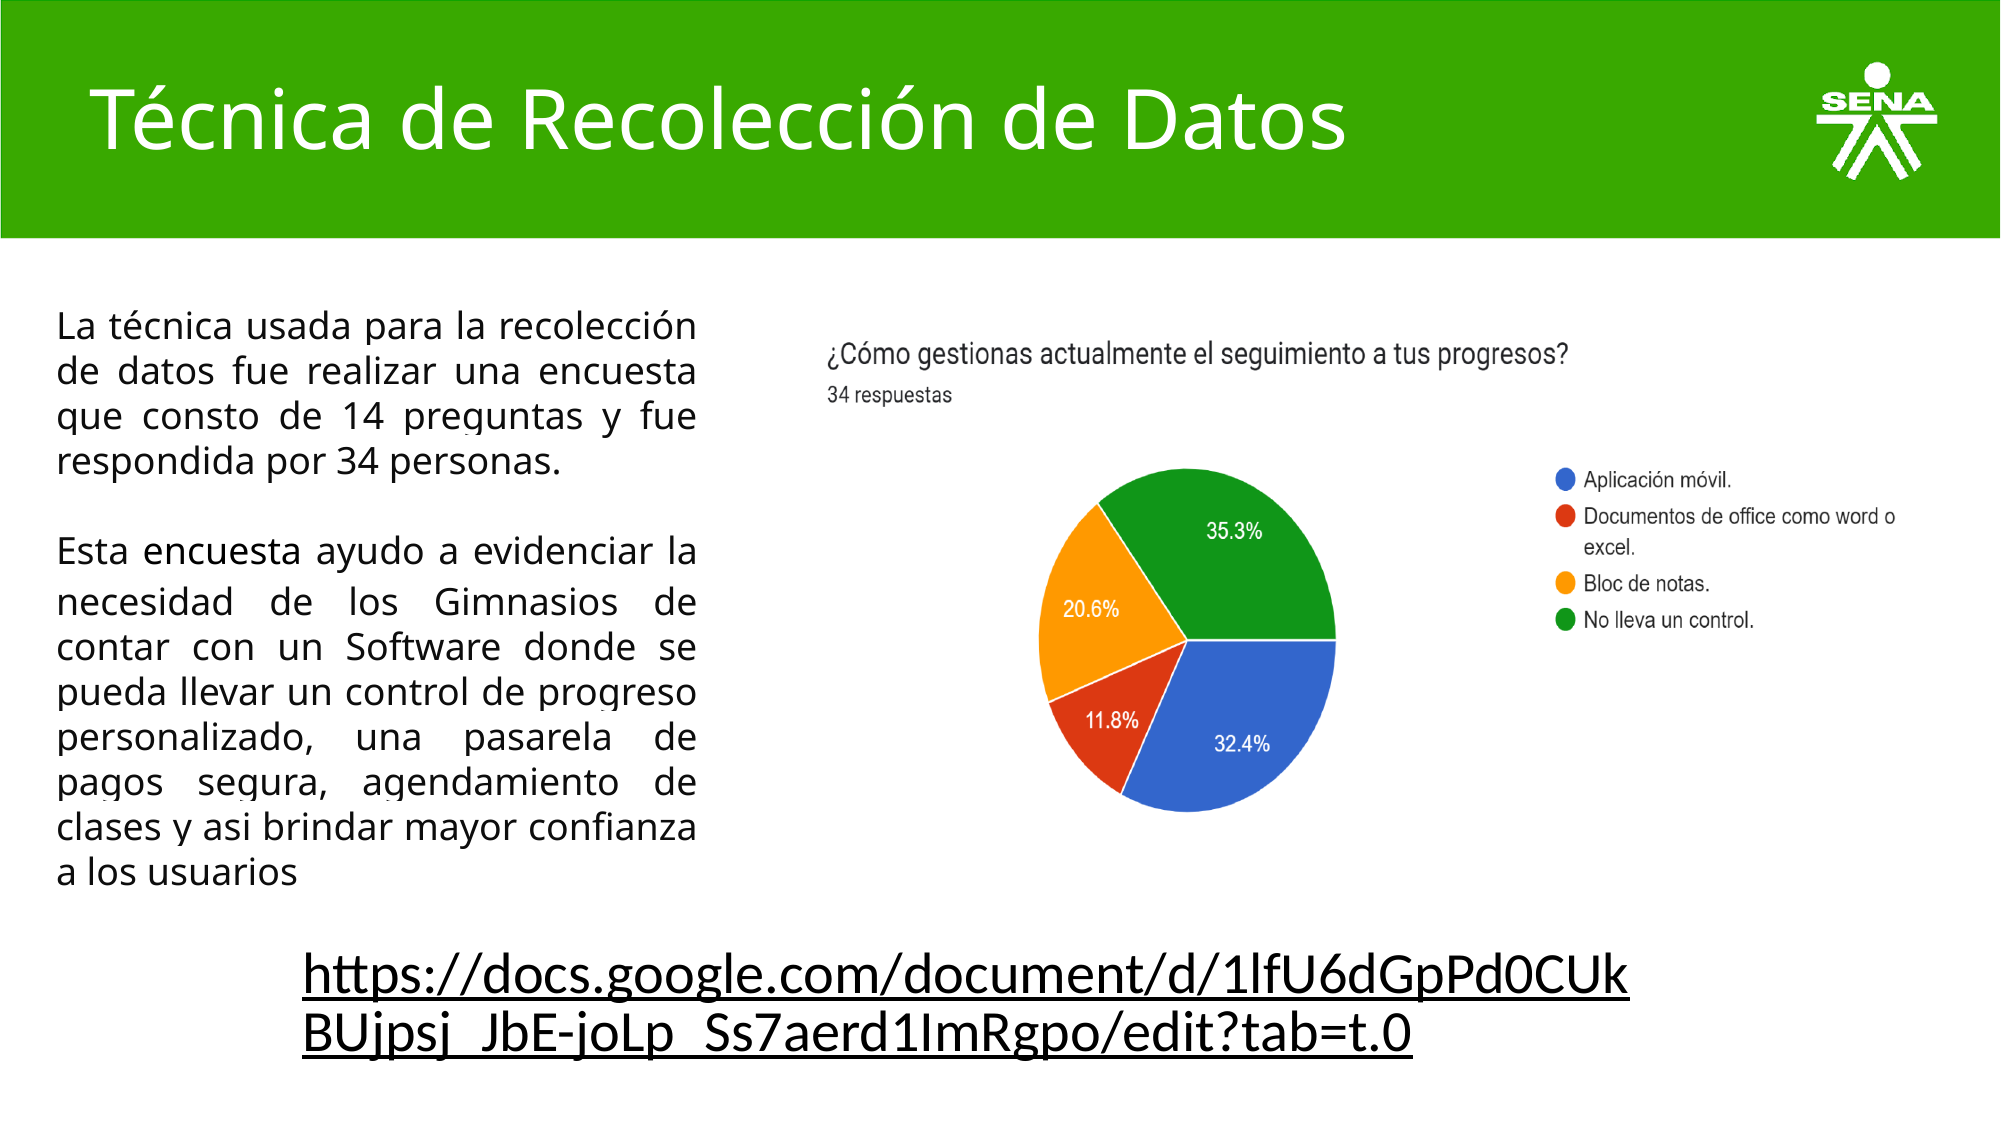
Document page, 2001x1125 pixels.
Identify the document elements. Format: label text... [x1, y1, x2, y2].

text_box La técnica usada para la recolección de datos fue realizar una encuesta que consto de 14 preguntas y fue respondida por 34 personas. Esta encuesta ayudo a evidenciar la necesidad de los Gimnasios de contar con un Software donde se pueda llevar un control de progreso personalizado, una pasarela de pagos segura, agendamiento de clases y asi brindar mayor confianza a los usuarios [41, 287, 714, 1125]
picture [0, 0, 2001, 1125]
text_box https://docs.google.com/document/d/1lfU6dGpPd0CUkBUjpsj_JbE-joLp_Ss7aerd1ImRgpo/edit?tab=t.0 [287, 919, 1651, 1087]
title Técnica de Recolección de Datos [74, 54, 1758, 192]
